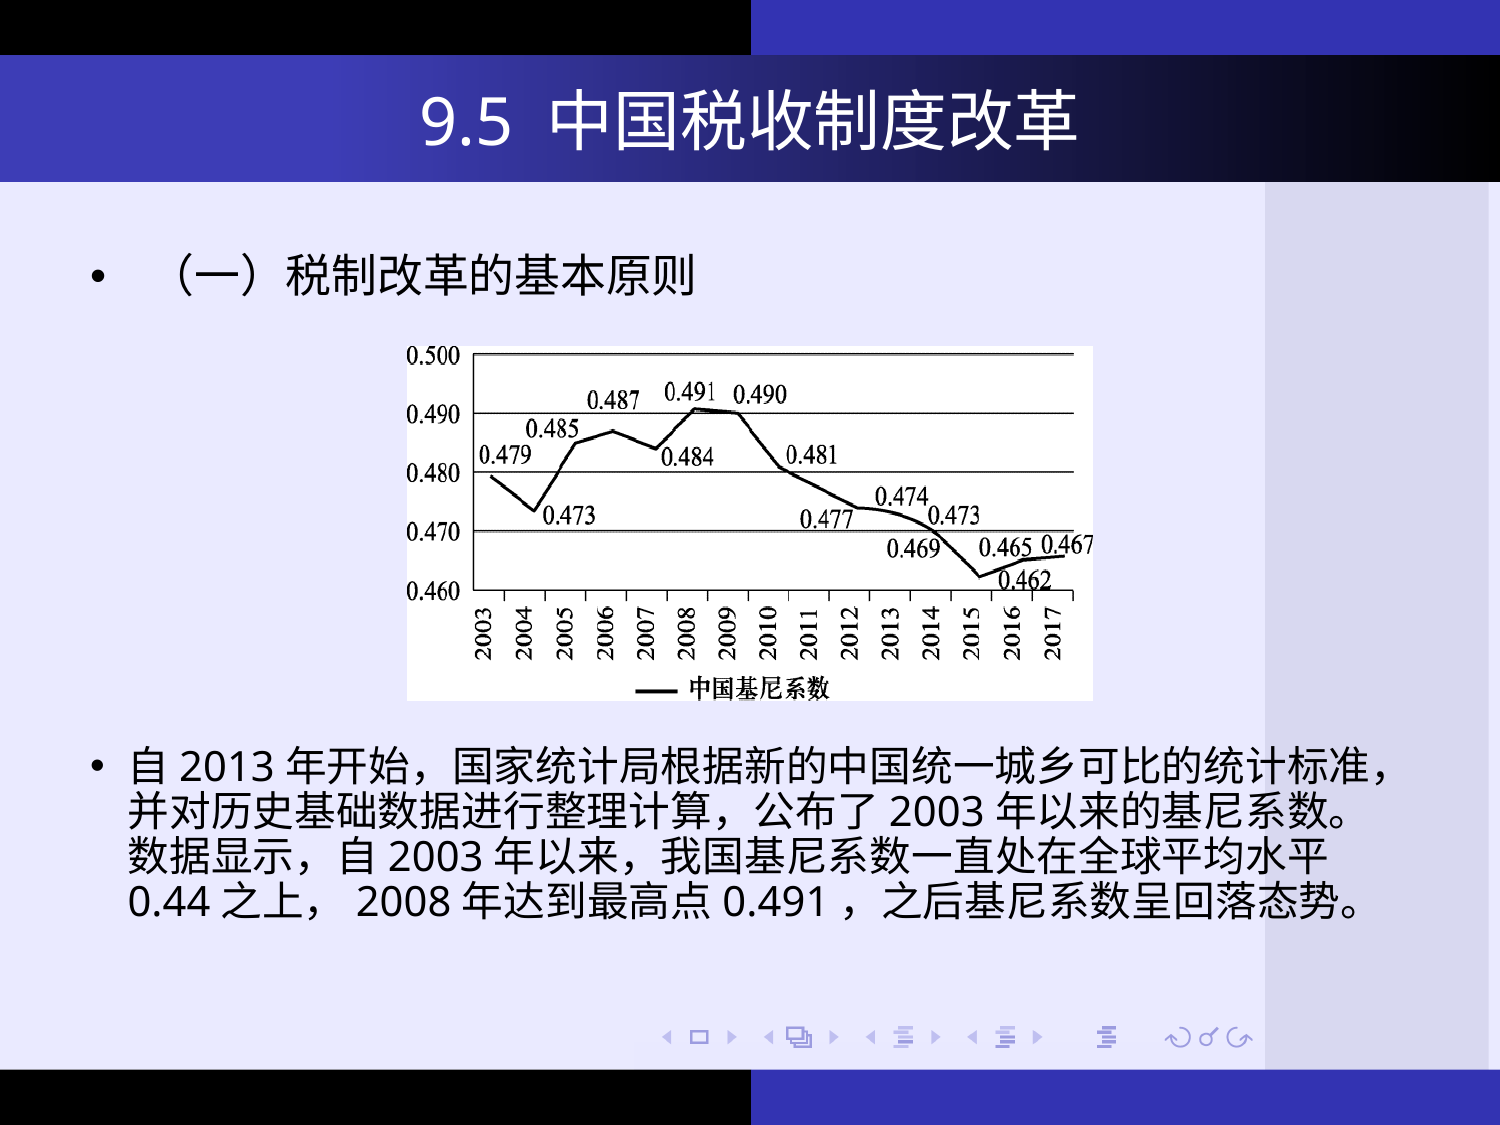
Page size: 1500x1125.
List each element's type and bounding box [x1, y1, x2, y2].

text_box [0, 0, 1500, 1125]
picture [407, 346, 1093, 702]
